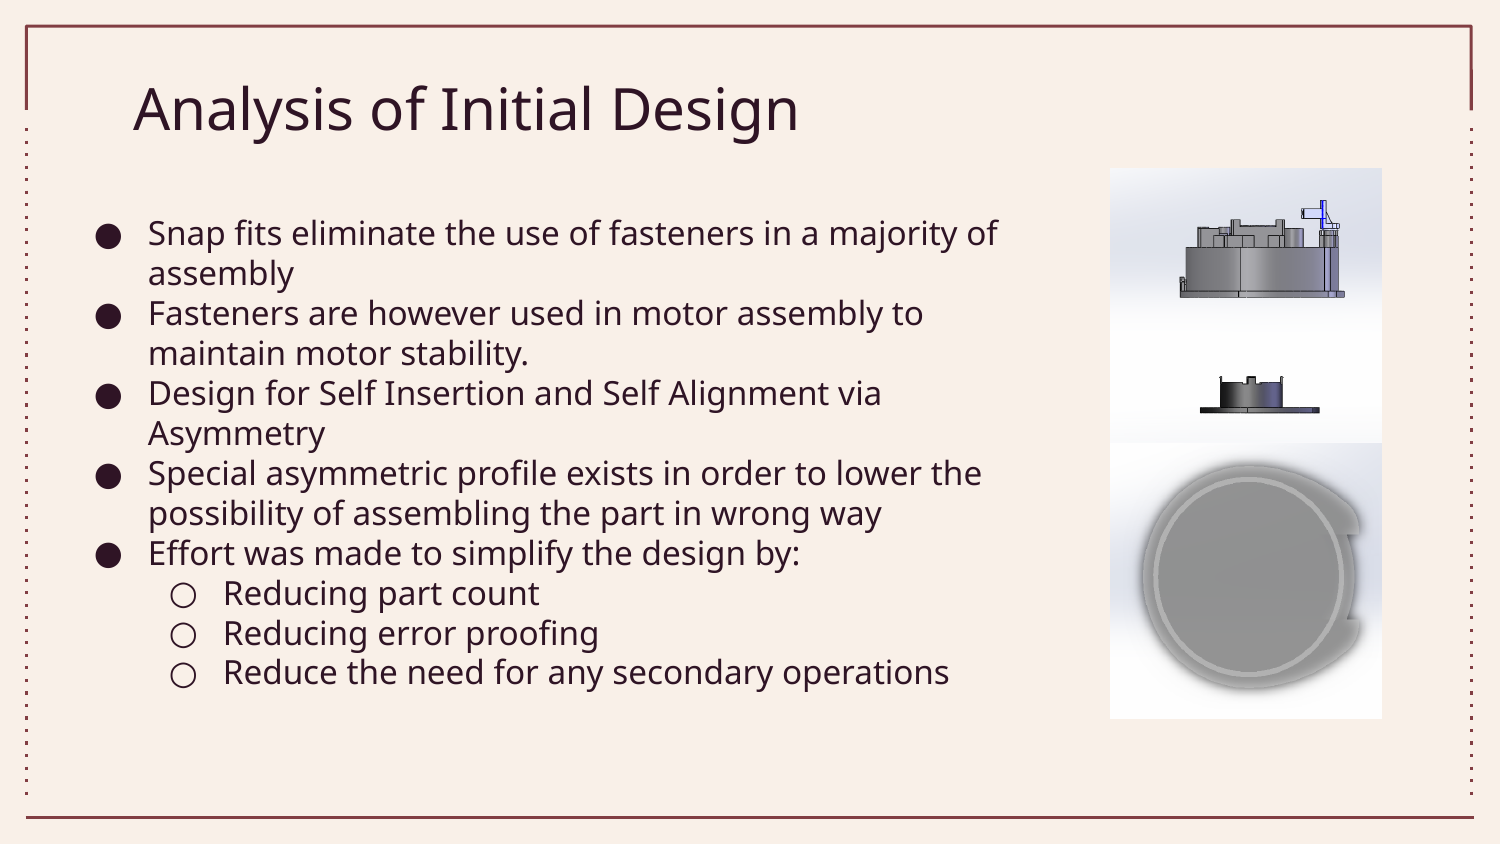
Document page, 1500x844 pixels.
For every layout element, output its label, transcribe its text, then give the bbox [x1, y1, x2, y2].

title Analysis of Initial Design [118, 56, 1382, 151]
list Snap fits eliminate the use of fasteners in a majority of assembly Fasteners are however used in motor assembly to maintain motor stability. Design for Self Insertion and Self Alignment via Asymmetry Special asymmetric profile exists in order to lower the possibility of assembling the part in wrong way Effort was made to simplify the design by: Reducing part count Reducing error proofing Reduce the need for any secondary operations [57, 270, 1030, 600]
picture [1109, 168, 1383, 720]
